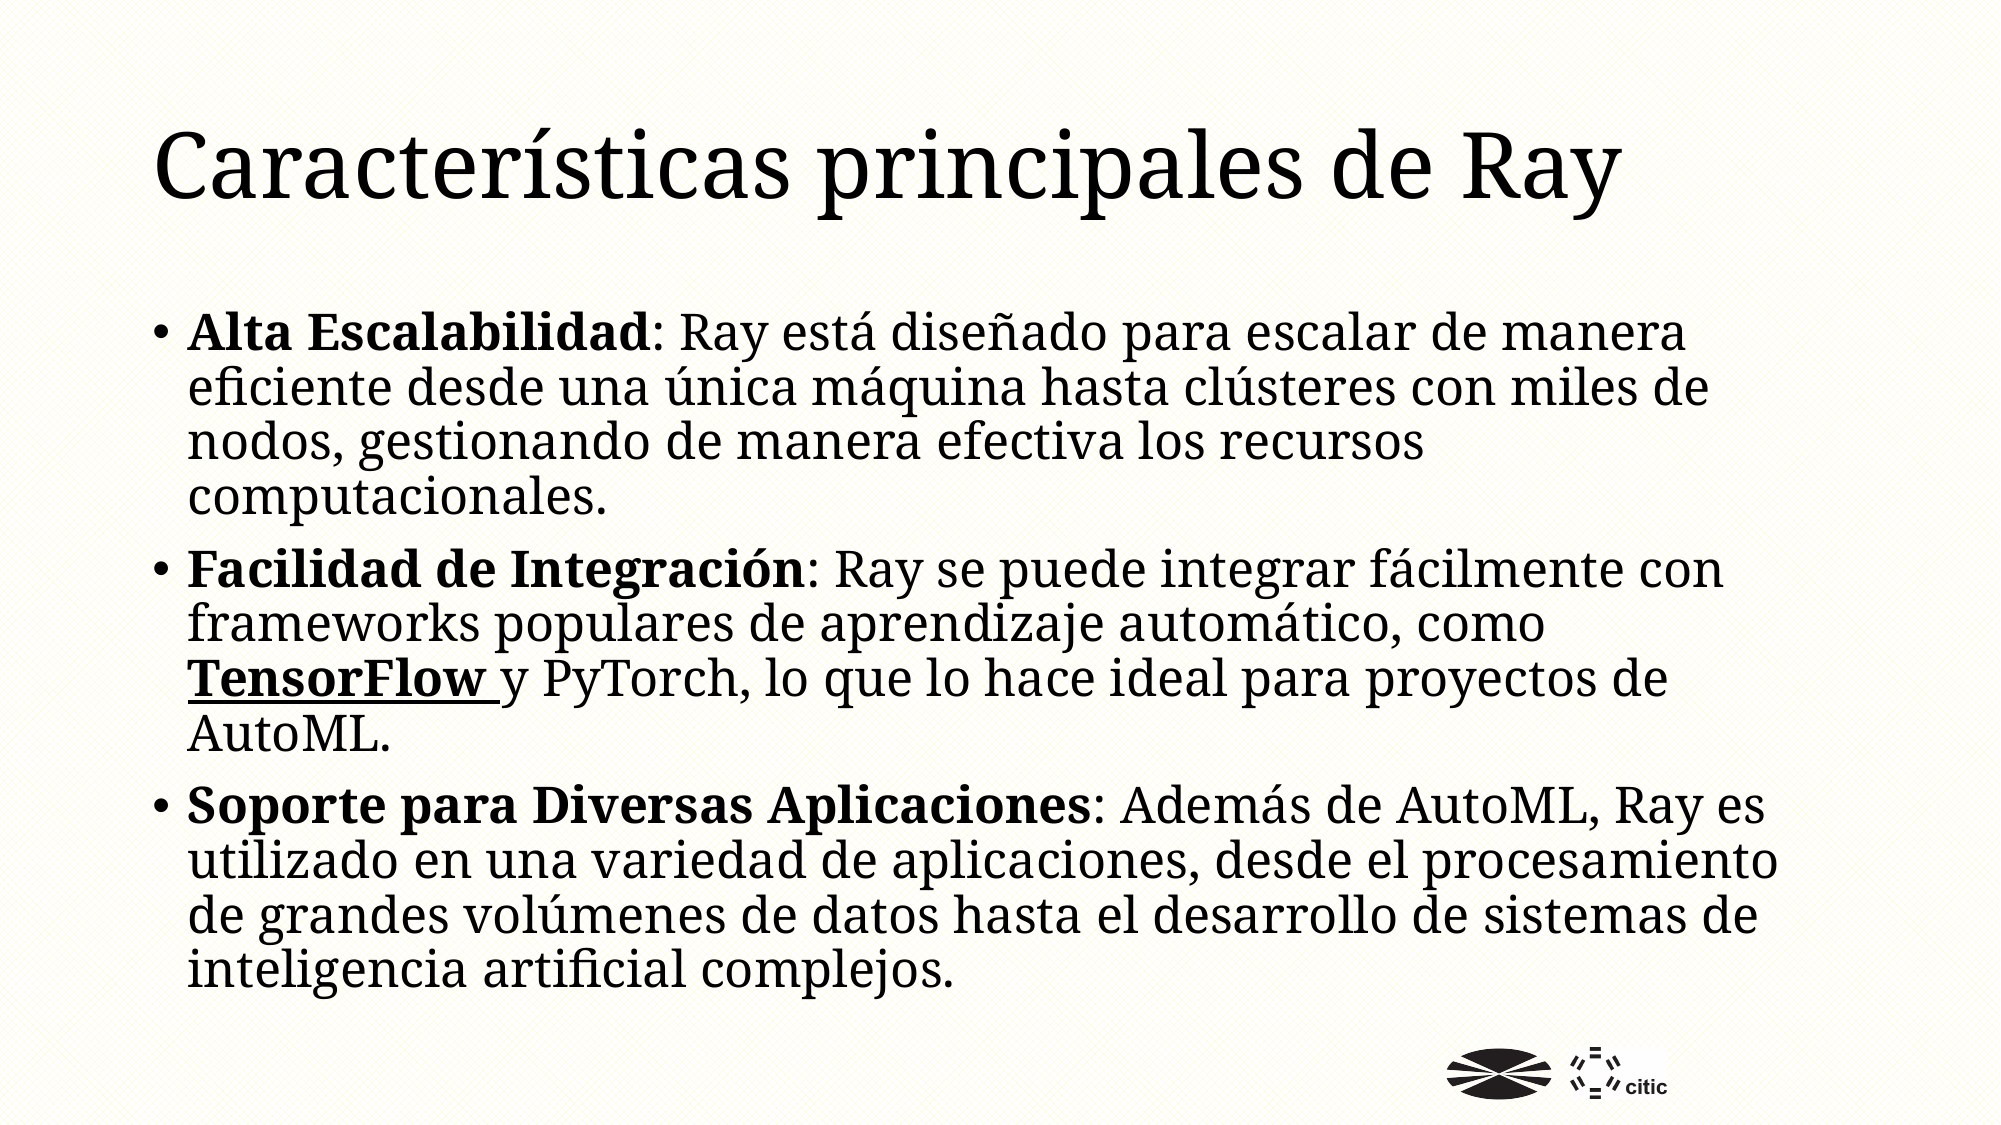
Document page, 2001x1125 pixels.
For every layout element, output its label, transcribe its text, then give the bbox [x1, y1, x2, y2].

picture [1570, 1047, 1667, 1099]
list Alta Escalabilidad: Ray está diseñado para escalar de manera eficiente desde una única máquina hasta clústeres con miles de nodos, gestionando de manera efectiva los recursos computacionales. Facilidad de Integración: Ray se puede integrar fácilmente con frameworks populares de aprendizaje automático, como TensorFlow y PyTorch, lo que lo hace ideal para proyectos de AutoML. Soporte para Diversas Aplicaciones: Además de AutoML, Ray es utilizado en una variedad de aplicaciones, desde el procesamiento de grandes volúmenes de datos hasta el desarrollo de sistemas de inteligencia artificial complejos. [137, 299, 1863, 1014]
title Características principales de Ray [137, 59, 1863, 278]
picture [1445, 1047, 1553, 1101]
